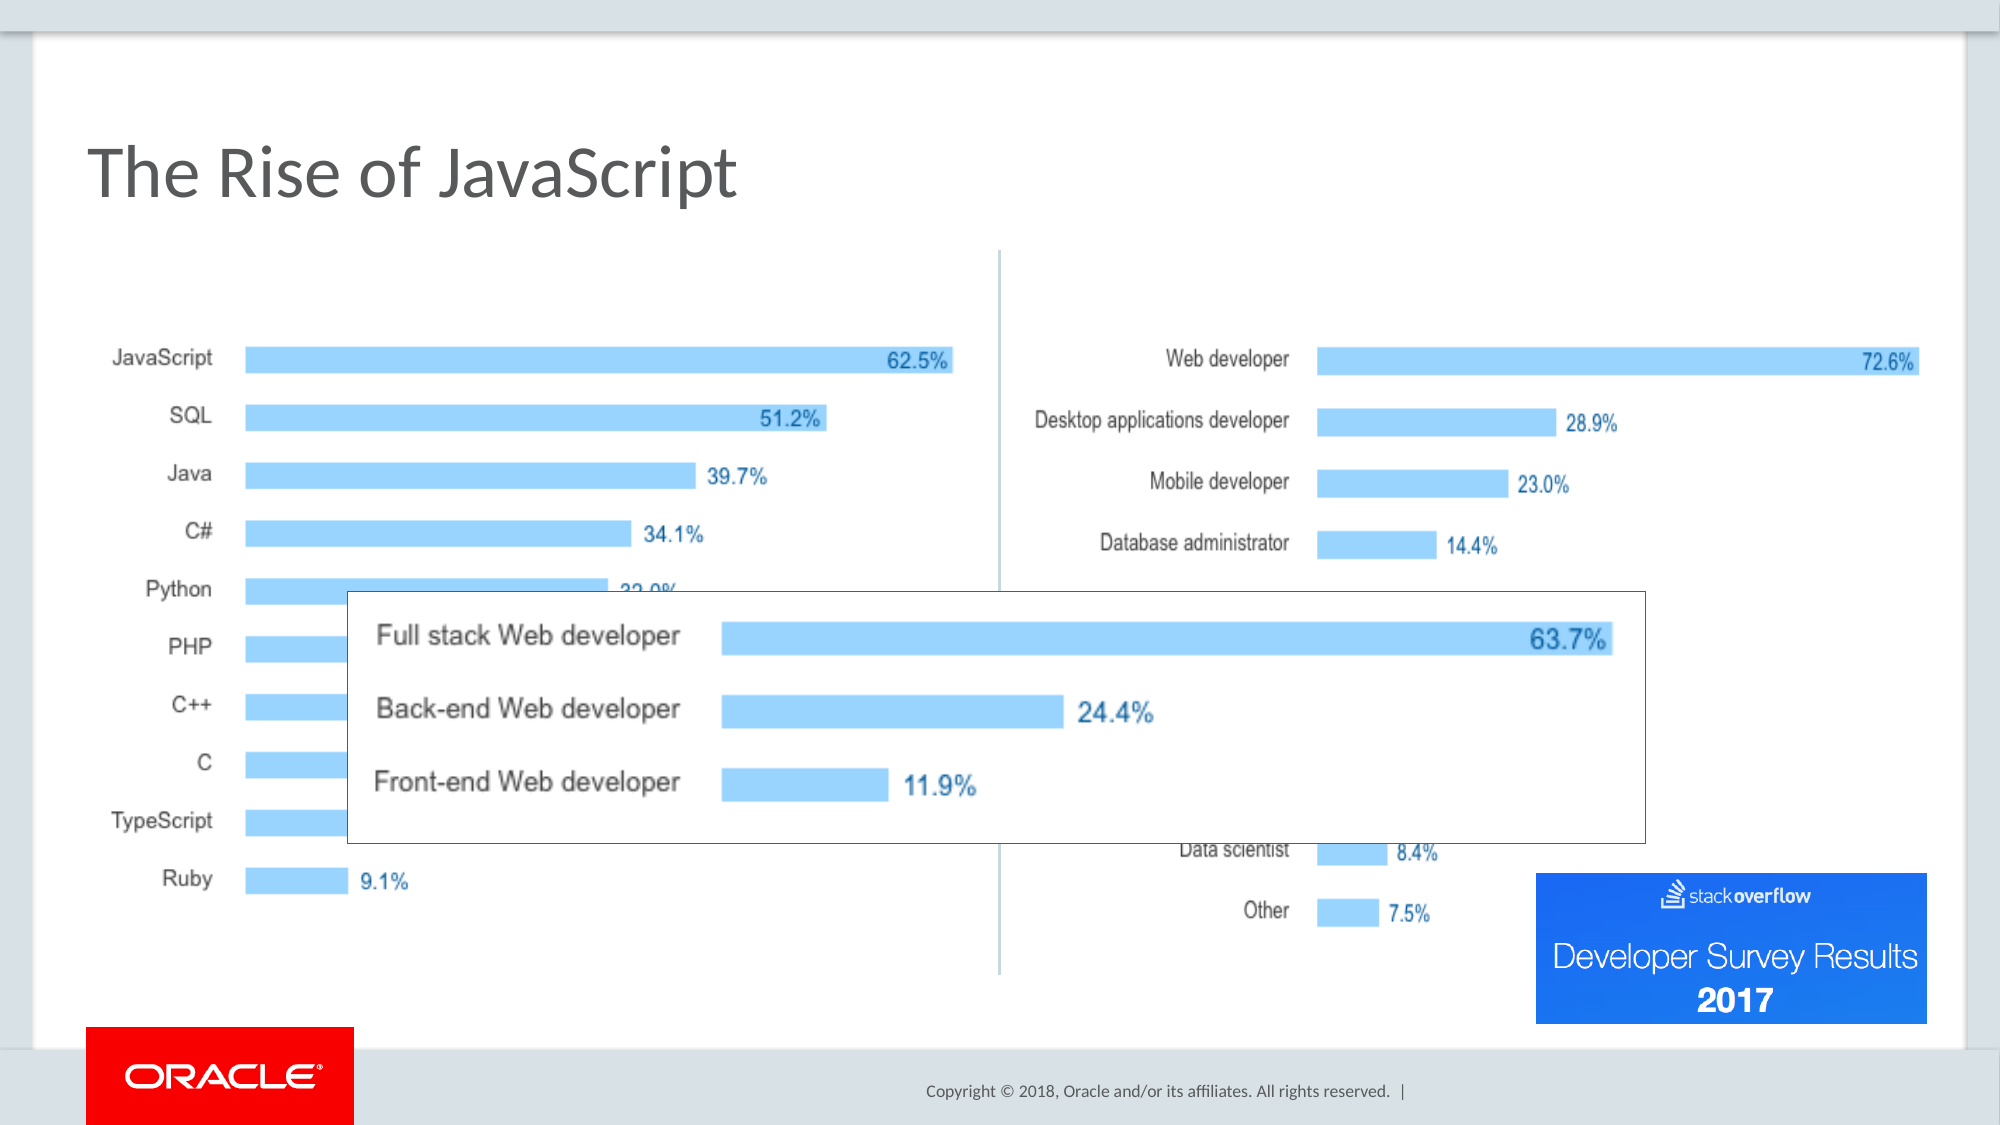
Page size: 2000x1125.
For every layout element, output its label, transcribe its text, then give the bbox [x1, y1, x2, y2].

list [77, 252, 966, 978]
picture [86, 1027, 354, 1125]
picture [347, 316, 1933, 1024]
title The Rise of JavaScript [87, 66, 1913, 213]
